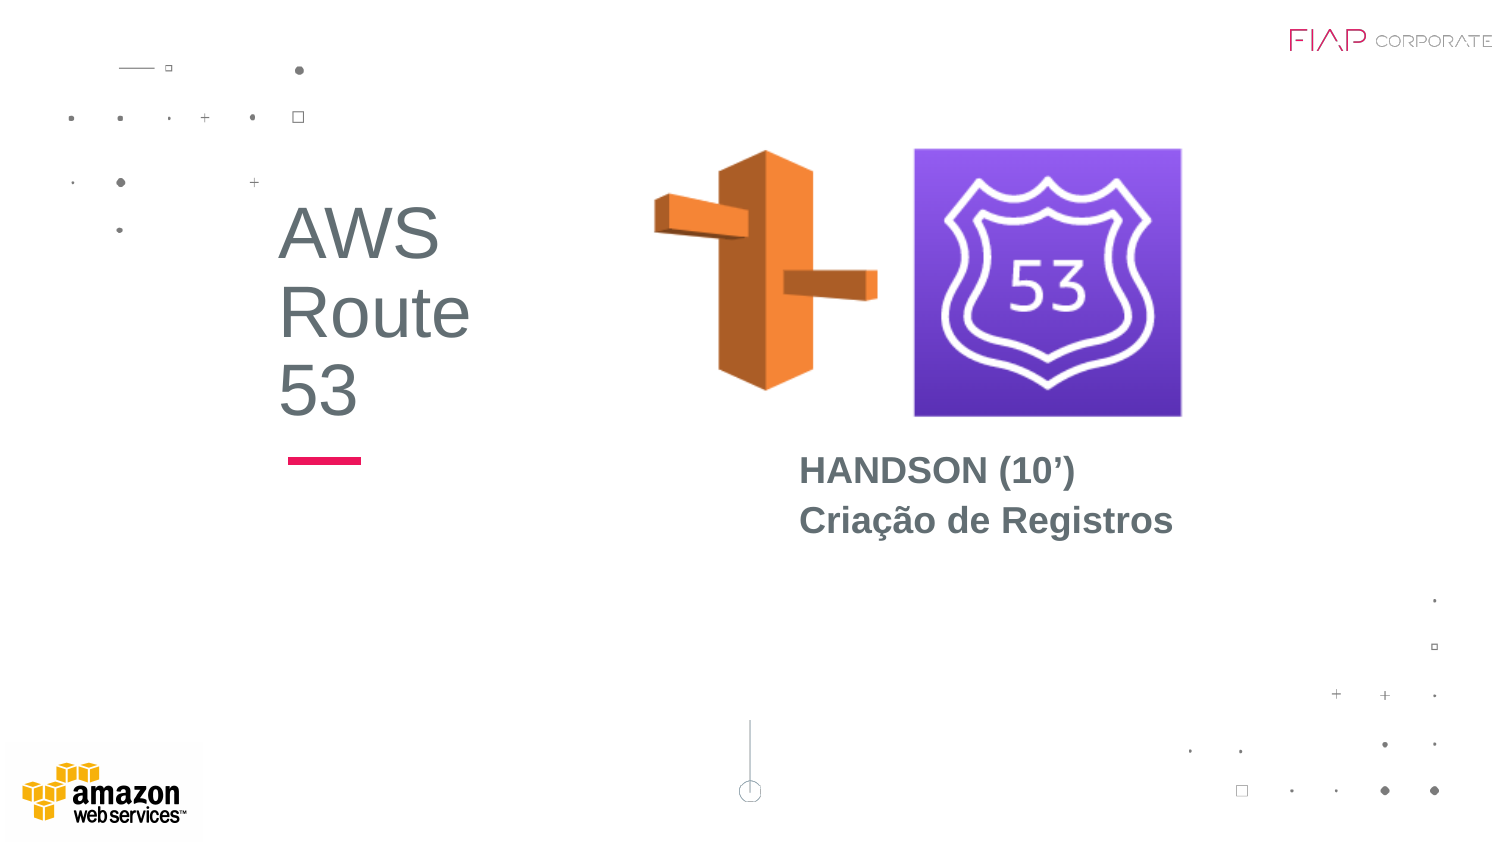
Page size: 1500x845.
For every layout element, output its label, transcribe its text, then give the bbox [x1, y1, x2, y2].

text_box AWS Route 53 [263, 187, 785, 440]
text_box HANDSON (10’) Criação de Registros [784, 434, 1366, 549]
picture [4, 16, 1500, 845]
